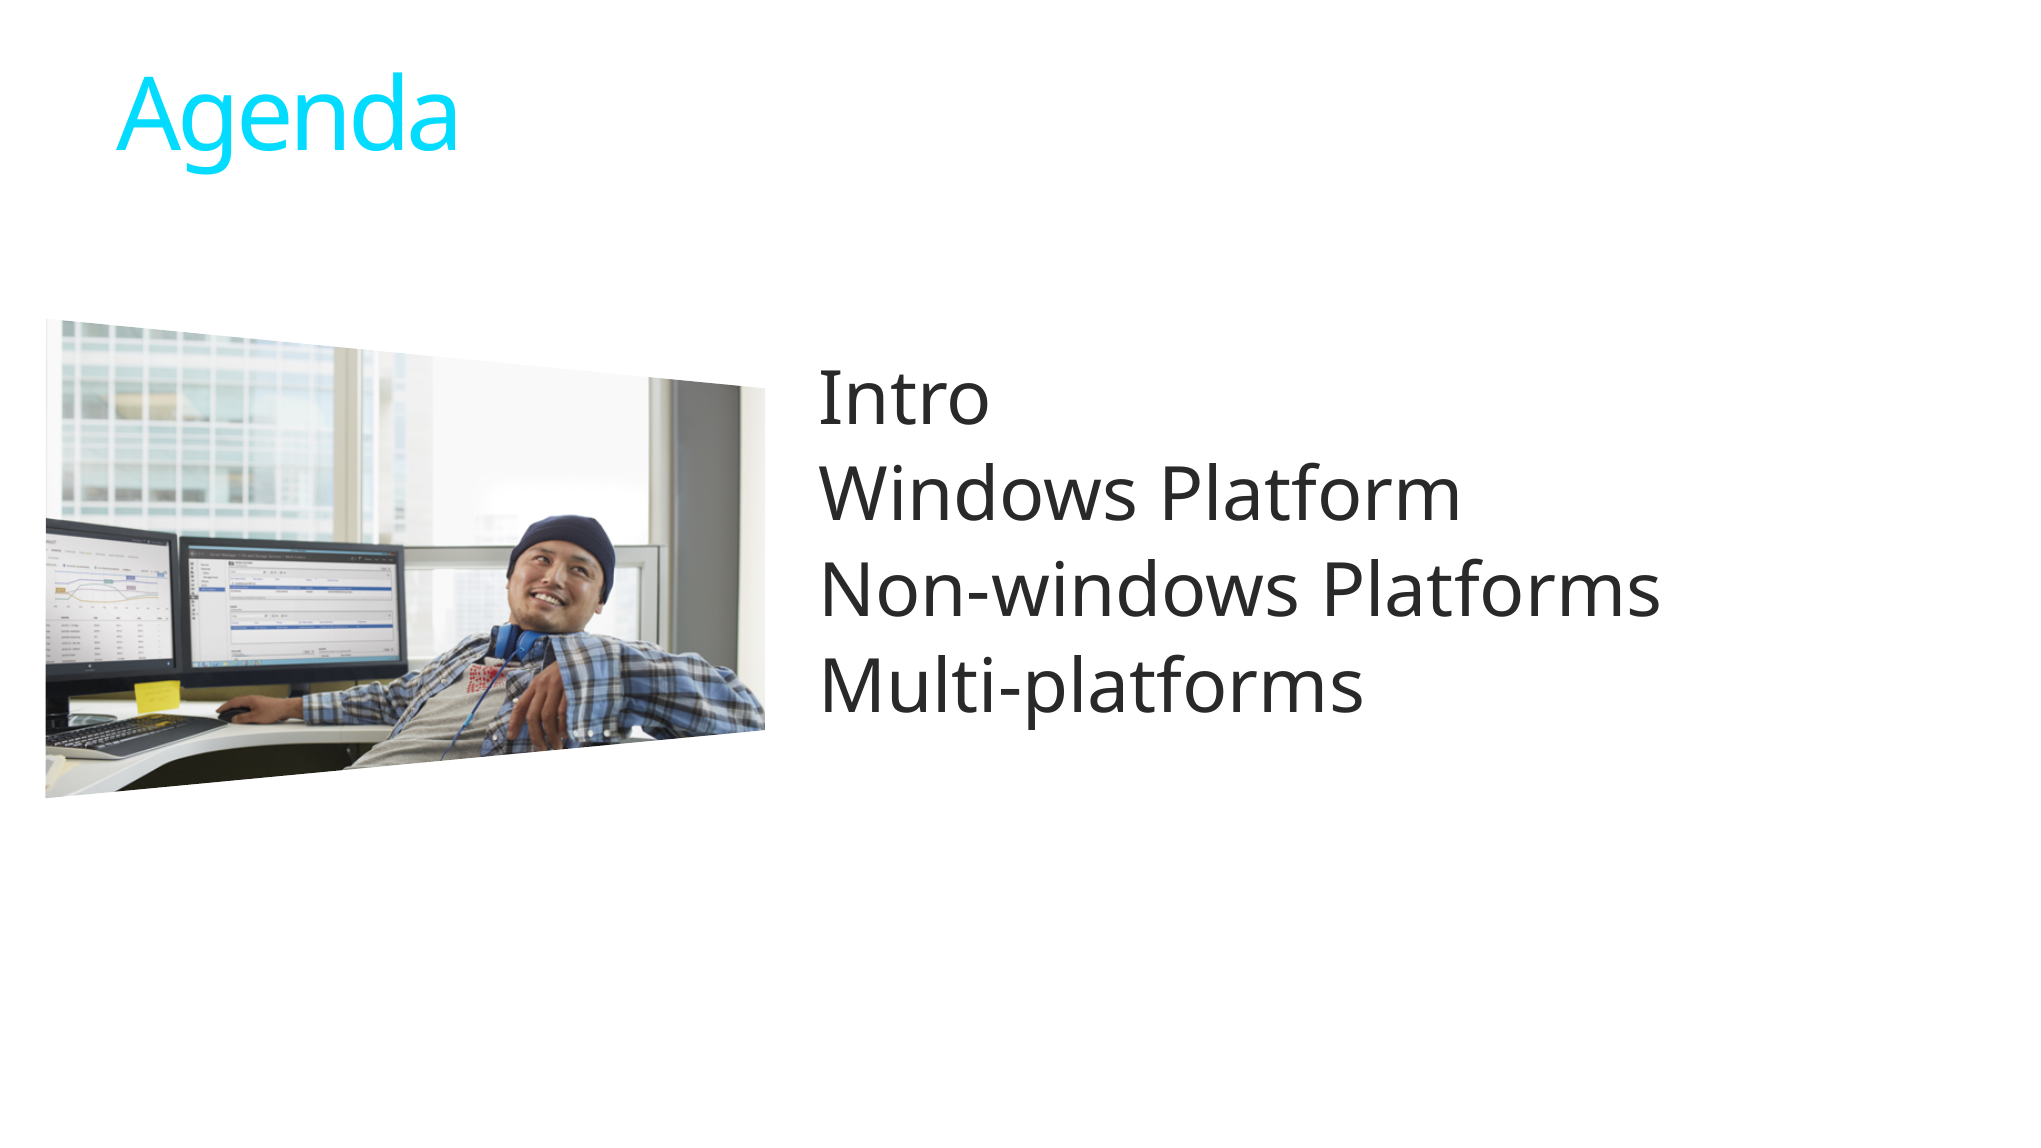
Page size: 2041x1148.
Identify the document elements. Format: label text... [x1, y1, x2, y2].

title Agenda [86, 38, 1953, 164]
list Intro Windows Platform Non-windows Platforms Multi-platforms [788, 303, 1988, 786]
picture [45, 318, 766, 799]
